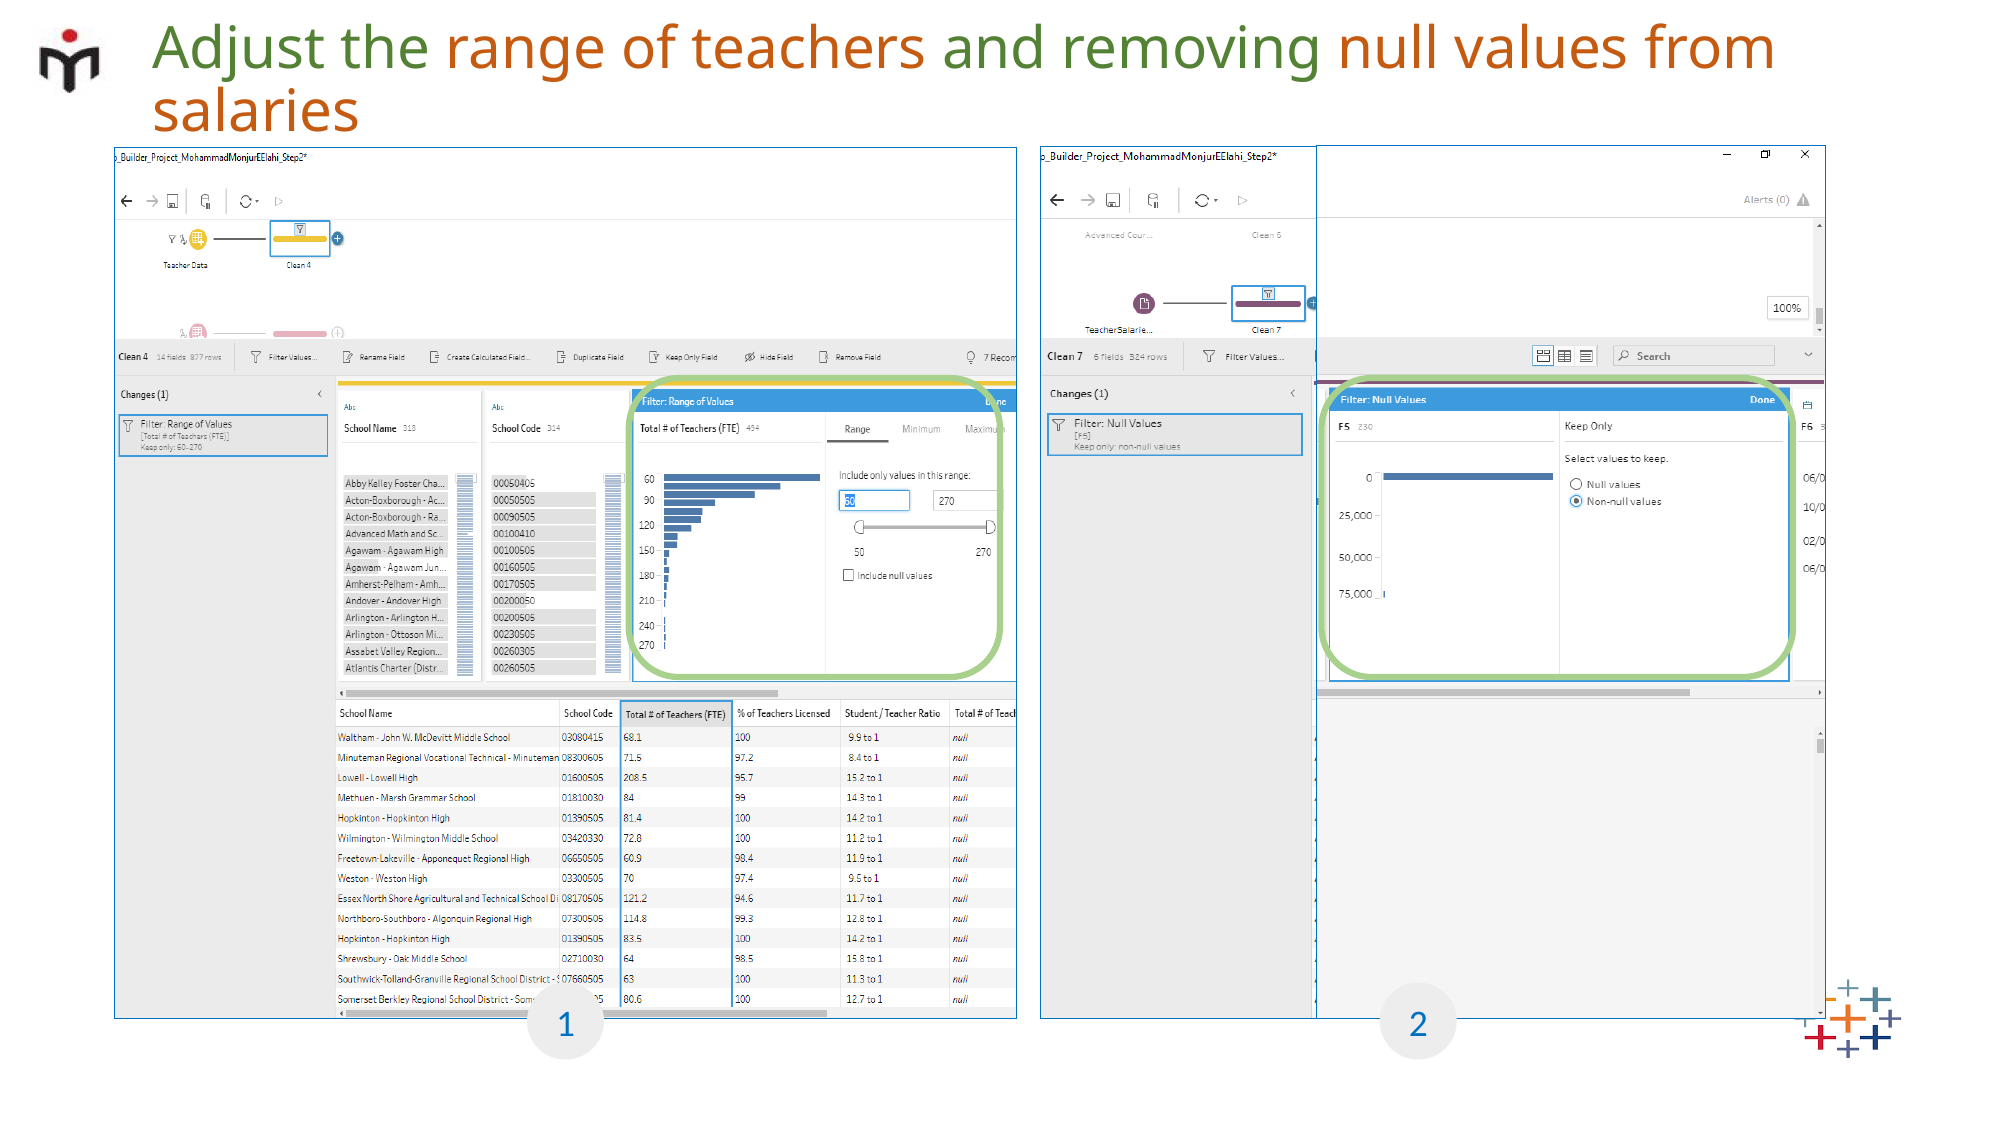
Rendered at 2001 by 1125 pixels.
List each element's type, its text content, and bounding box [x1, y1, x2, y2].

picture [1040, 145, 1977, 1085]
picture [114, 147, 1017, 1019]
picture [16, 19, 115, 101]
text_box Adjust the range of teachers and removing null values from salaries [137, 0, 1863, 163]
text_box 2 [1379, 1019, 1457, 1060]
text_box 1 [526, 1019, 605, 1060]
